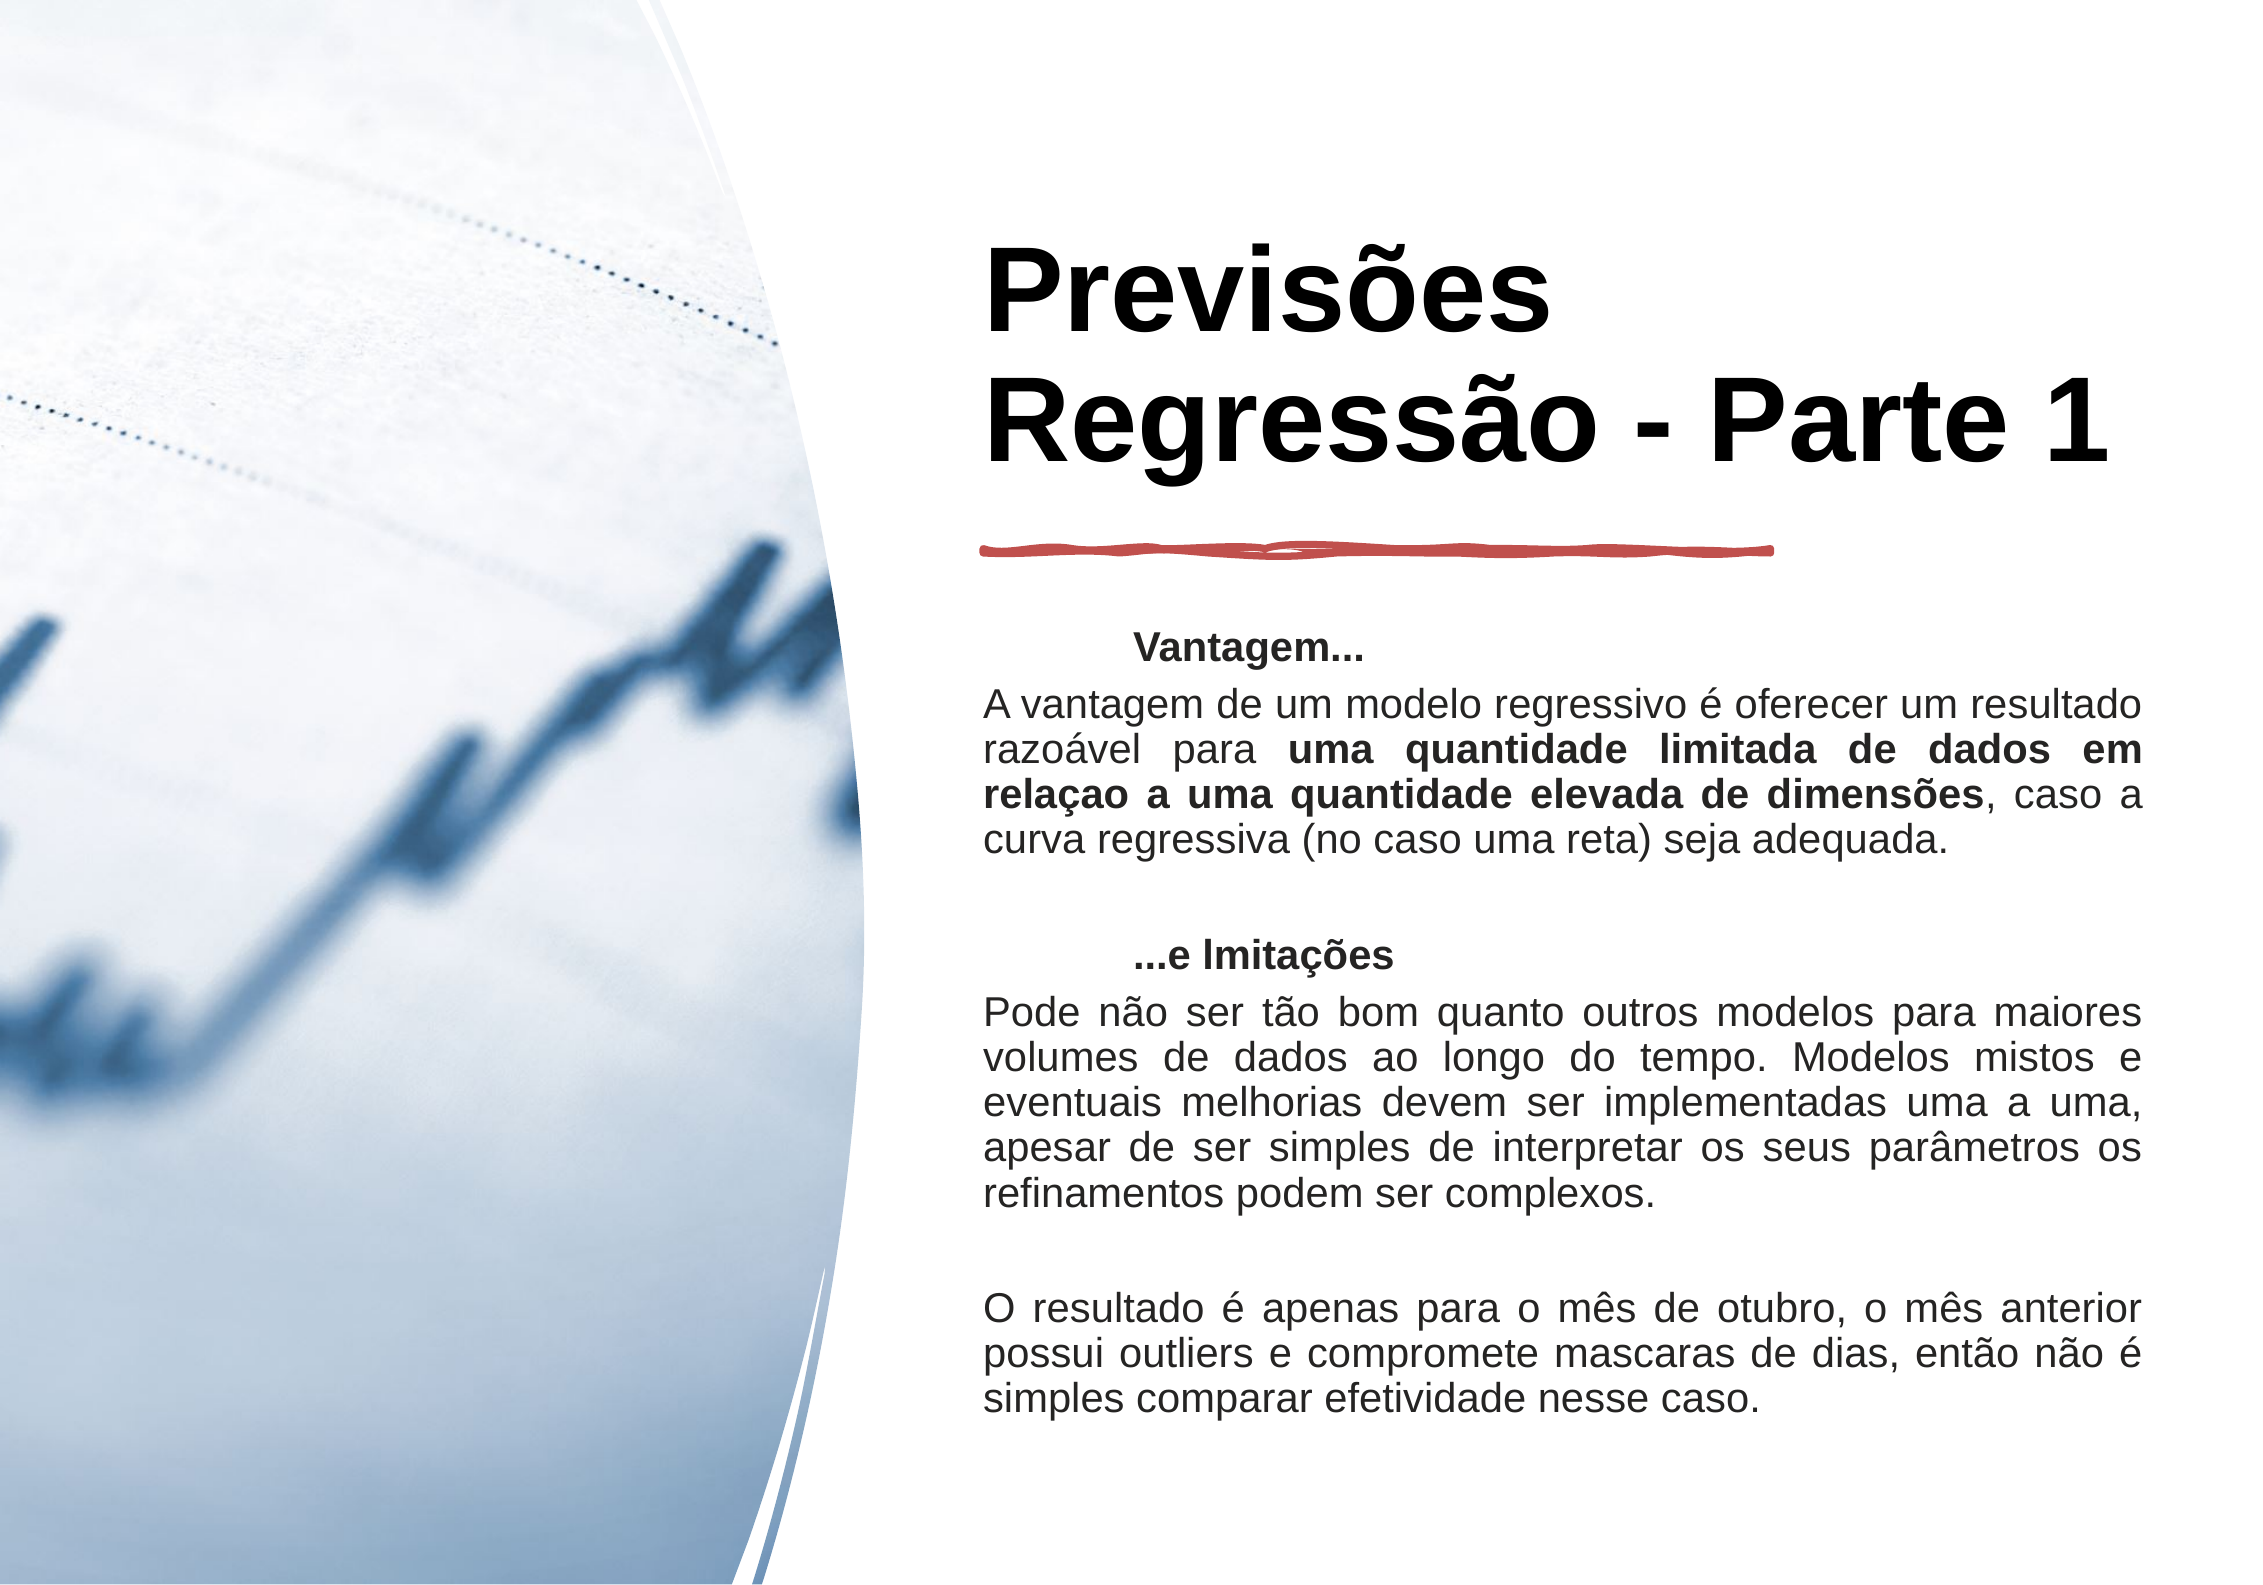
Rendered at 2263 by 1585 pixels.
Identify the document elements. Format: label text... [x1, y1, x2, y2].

picture [0, 0, 865, 1585]
title Previsões Regressão - Parte 1 [983, 76, 2144, 488]
list Vantagem... A vantagem de um modelo regressivo é oferecer um resultado razoável para uma quantidade limitada de dados em relaçao a uma quantidade elevada de dimensões, caso a curva regressiva (no caso uma reta) seja adequada. ...e lmitações Pode não ser tão bom quanto outros modelos para maiores volumes de dados ao longo do tempo. Modelos mistos e eventuais melhorias devem ser implementadas uma a uma, apesar de ser simples de interpretar os seus parâmetros os refinamentos podem ser complexos. O resultado é apenas para o mês de otubro, o mês anterior possui outliers e compromete mascaras de dias, então não é simples comparar efetividade nesse caso. [983, 625, 2144, 1431]
text_box [865, 0, 2263, 1585]
text_box [980, 542, 1773, 559]
